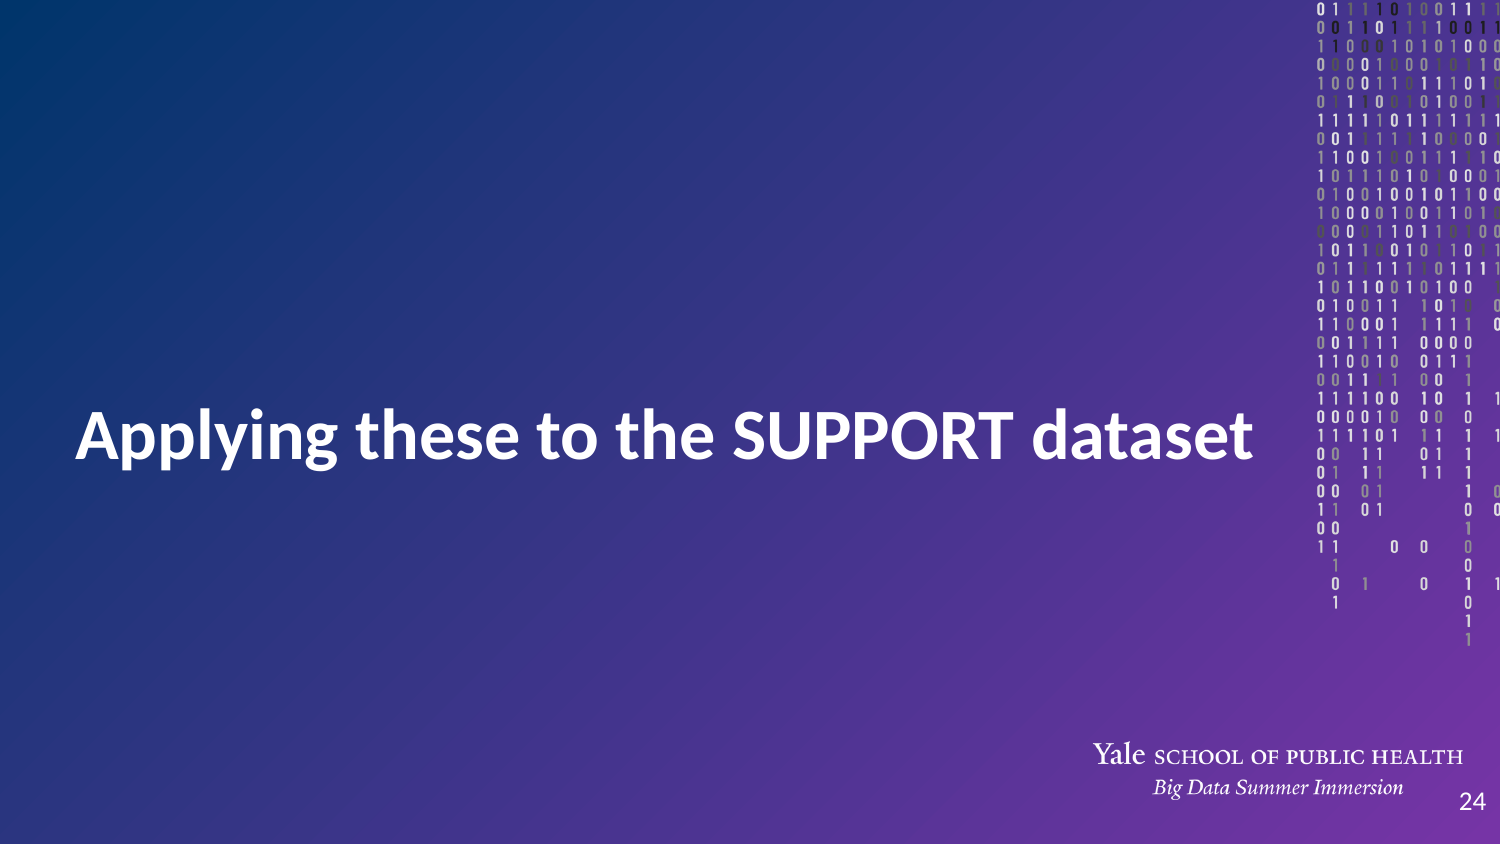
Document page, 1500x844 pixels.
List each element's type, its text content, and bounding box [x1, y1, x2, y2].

picture [1092, 741, 1463, 800]
title Applying these to the SUPPORT dataset [67, 365, 1362, 479]
slide_number ‹#› [1403, 779, 1494, 844]
picture [1310, 0, 1500, 685]
